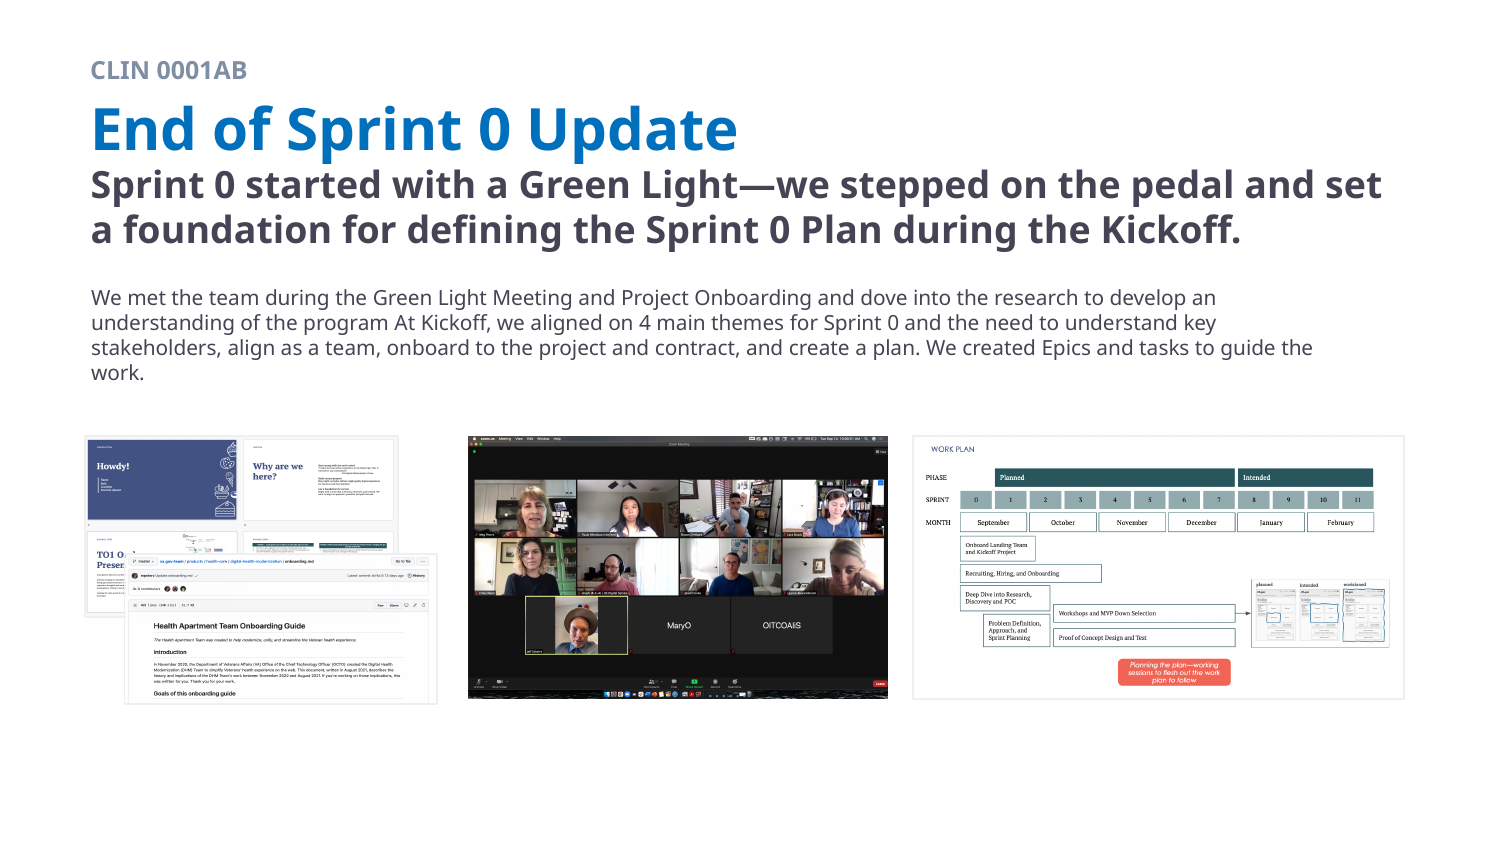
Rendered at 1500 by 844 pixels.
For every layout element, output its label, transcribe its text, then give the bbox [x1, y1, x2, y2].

picture [468, 436, 888, 699]
picture [913, 436, 1404, 699]
text_box We met the team during the Green Light Meeting and Project Onboarding and dove into the research to develop an understanding of the program At Kickoff, we aligned on 4 main themes for Sprint 0 and the need to understand key stakeholders, align as a team, onboard to the project and contract, and create a plan. We created Epics and tasks to guide the work. [76, 269, 1365, 400]
title End of Sprint 0 Update [75, 84, 1425, 145]
text_box Sprint 0 started with a Green Light—we stepped on the pedal and set a foundation for defining the Sprint 0 Plan during the Kickoff. [75, 145, 1425, 240]
list CLIN 0001AB [75, 40, 1425, 84]
picture [85, 436, 437, 704]
